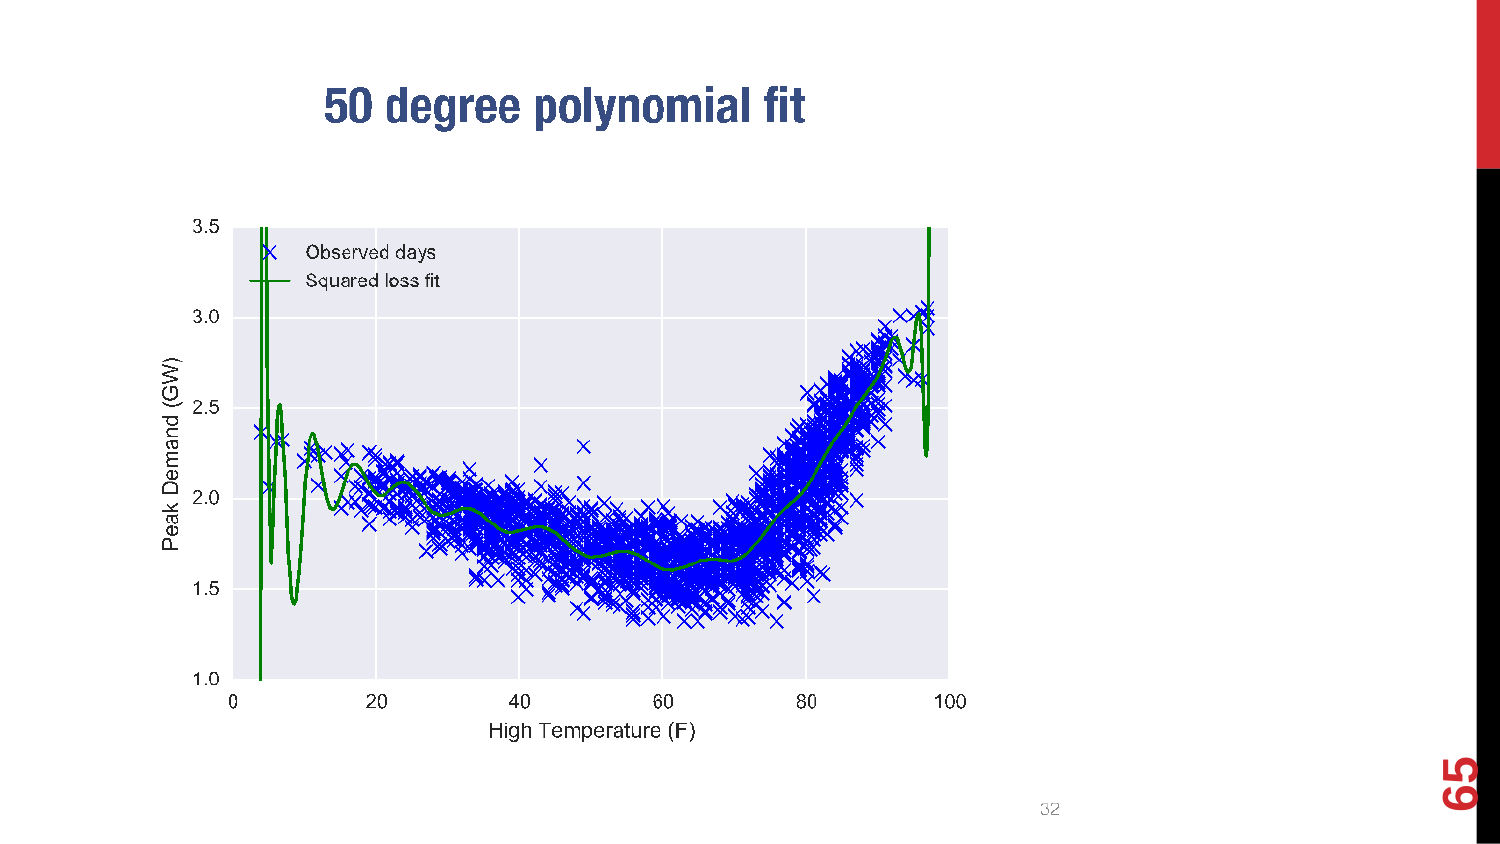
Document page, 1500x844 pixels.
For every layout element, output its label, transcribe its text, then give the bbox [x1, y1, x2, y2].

slide_number ‹#› [1427, 665, 1488, 828]
picture [0, 0, 1126, 844]
